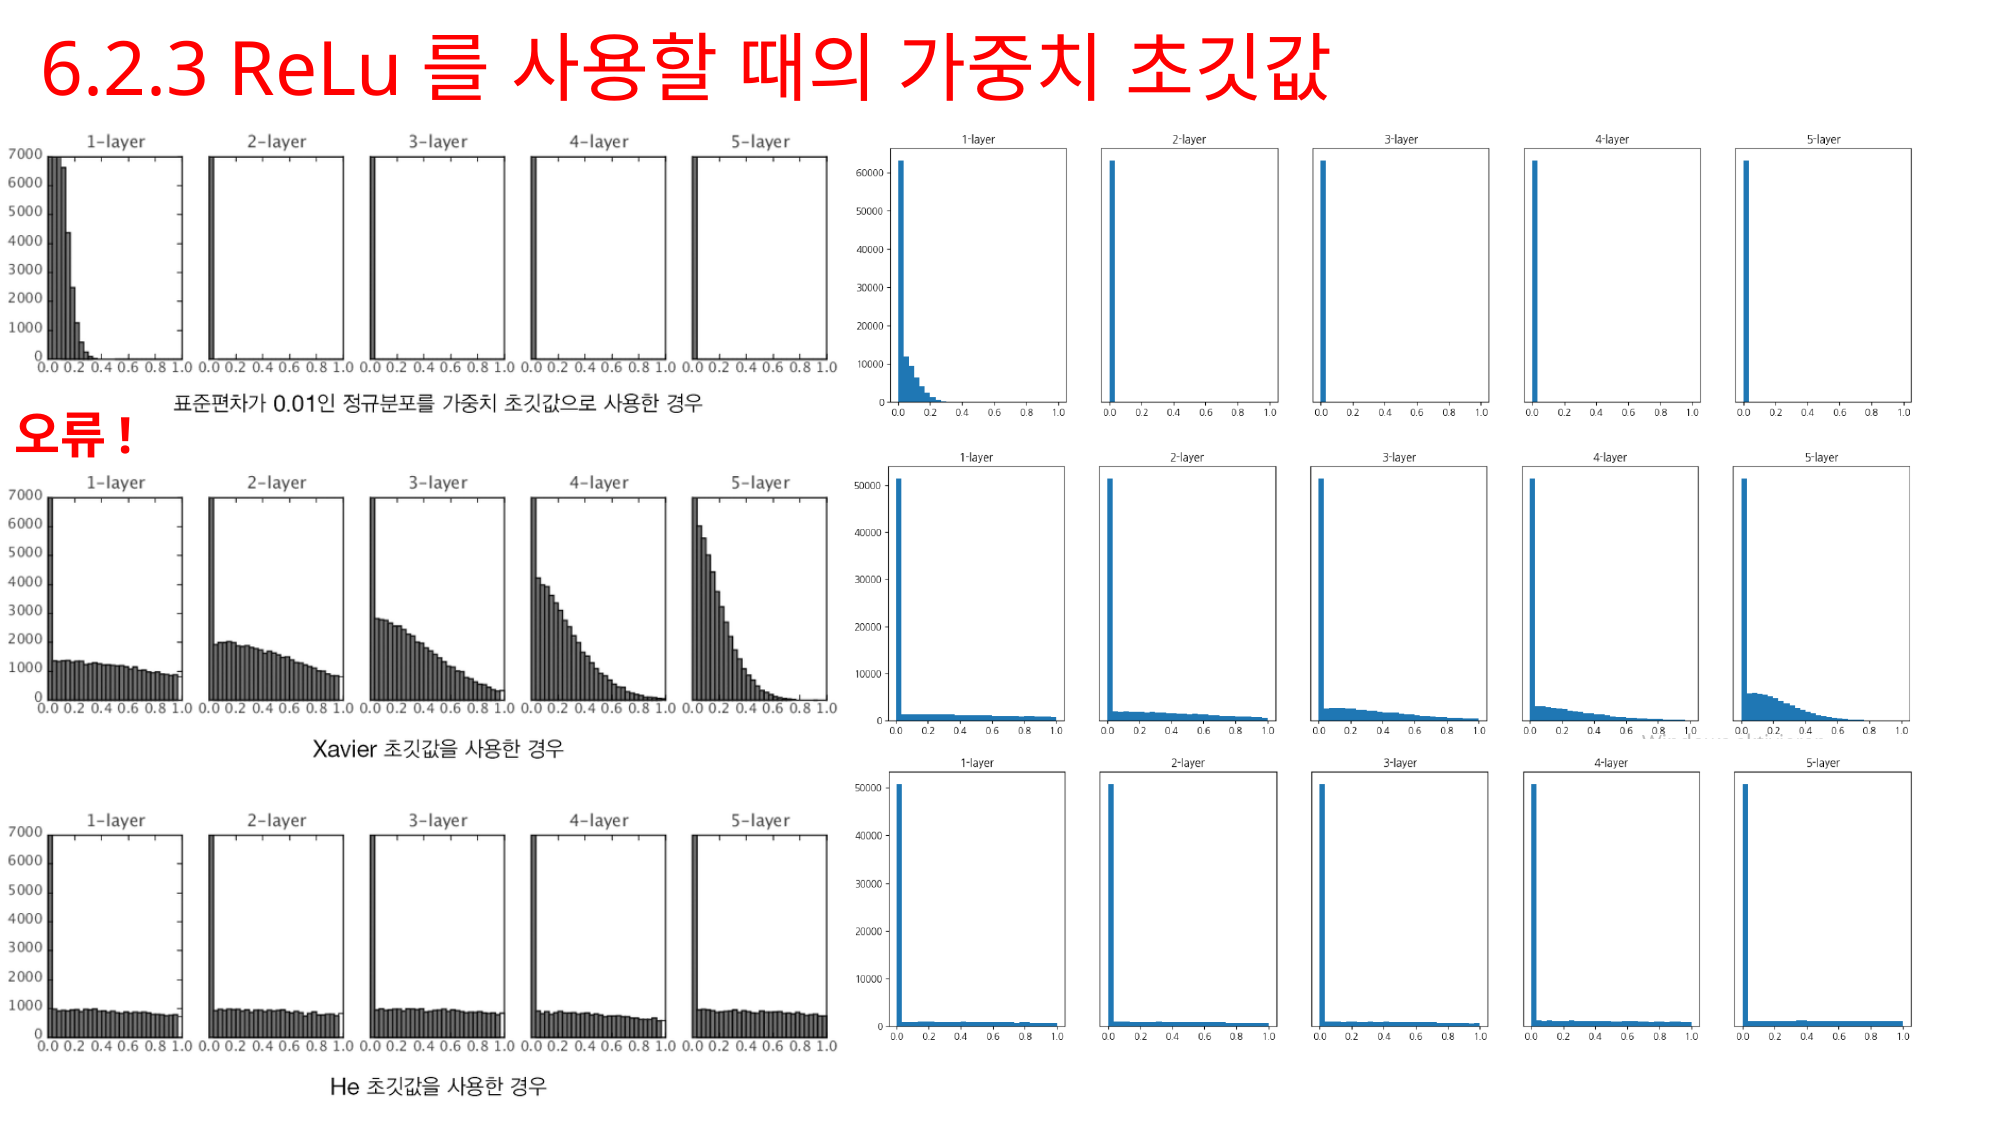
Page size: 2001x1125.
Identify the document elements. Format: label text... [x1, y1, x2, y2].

picture [0, 128, 1913, 1108]
title 6.2.3 ReLu를 사용할 때의 가중치 초깃값 [25, 5, 1737, 128]
